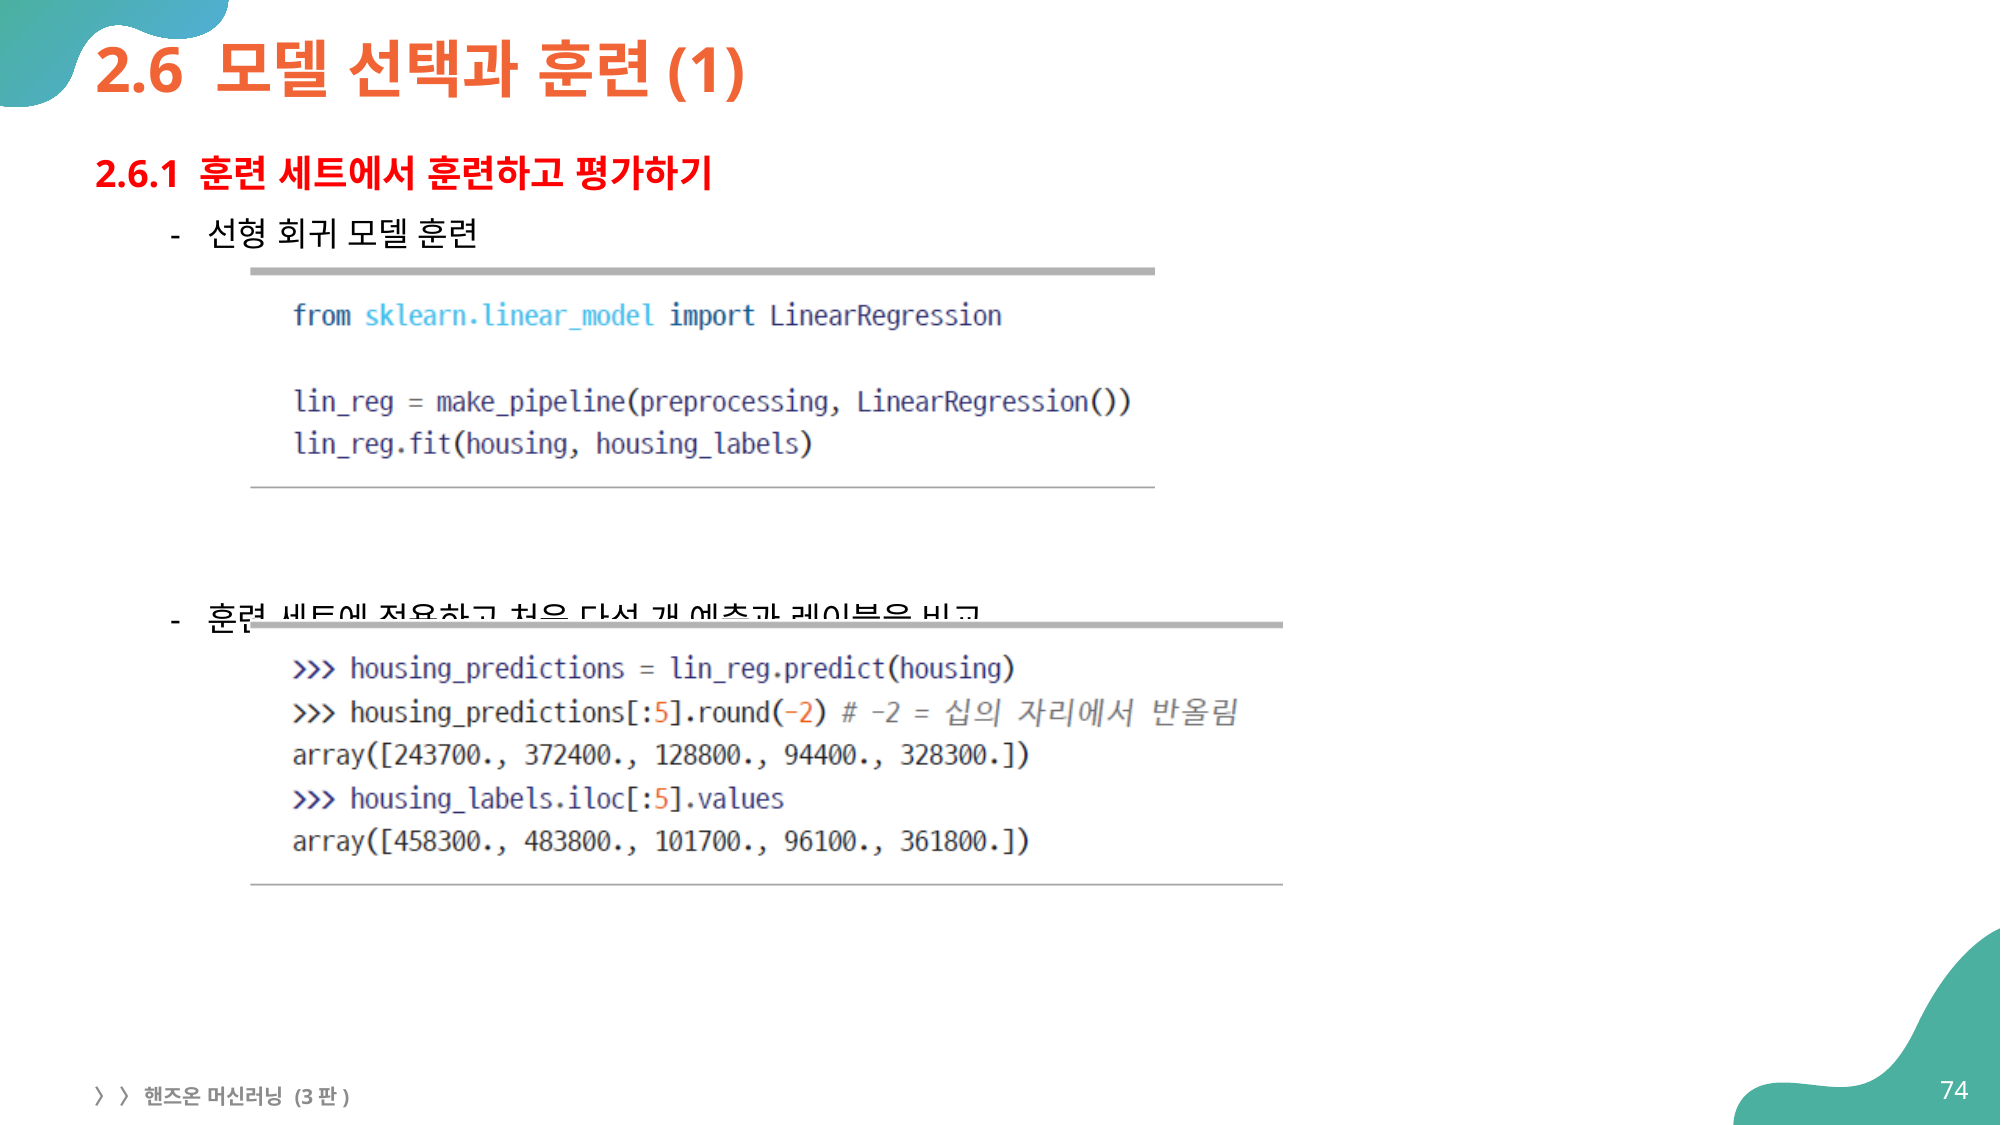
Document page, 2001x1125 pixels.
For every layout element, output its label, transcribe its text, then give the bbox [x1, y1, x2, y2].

picture [249, 619, 1283, 892]
list 2.6.1 훈련 세트에서 훈련하고 평가하기 선형 회귀 모델 훈련 훈련 세트에 적용하고 처음 다섯 개 예측과 레이블을 비교 [79, 133, 1931, 936]
slide_number 74 [1917, 1061, 1984, 1122]
title 2.6 모델 선택과 훈련(1) [79, 17, 1931, 128]
picture [249, 263, 1155, 490]
footer 〉 〉 핸즈온 머신러닝 (3판) [79, 1078, 755, 1114]
